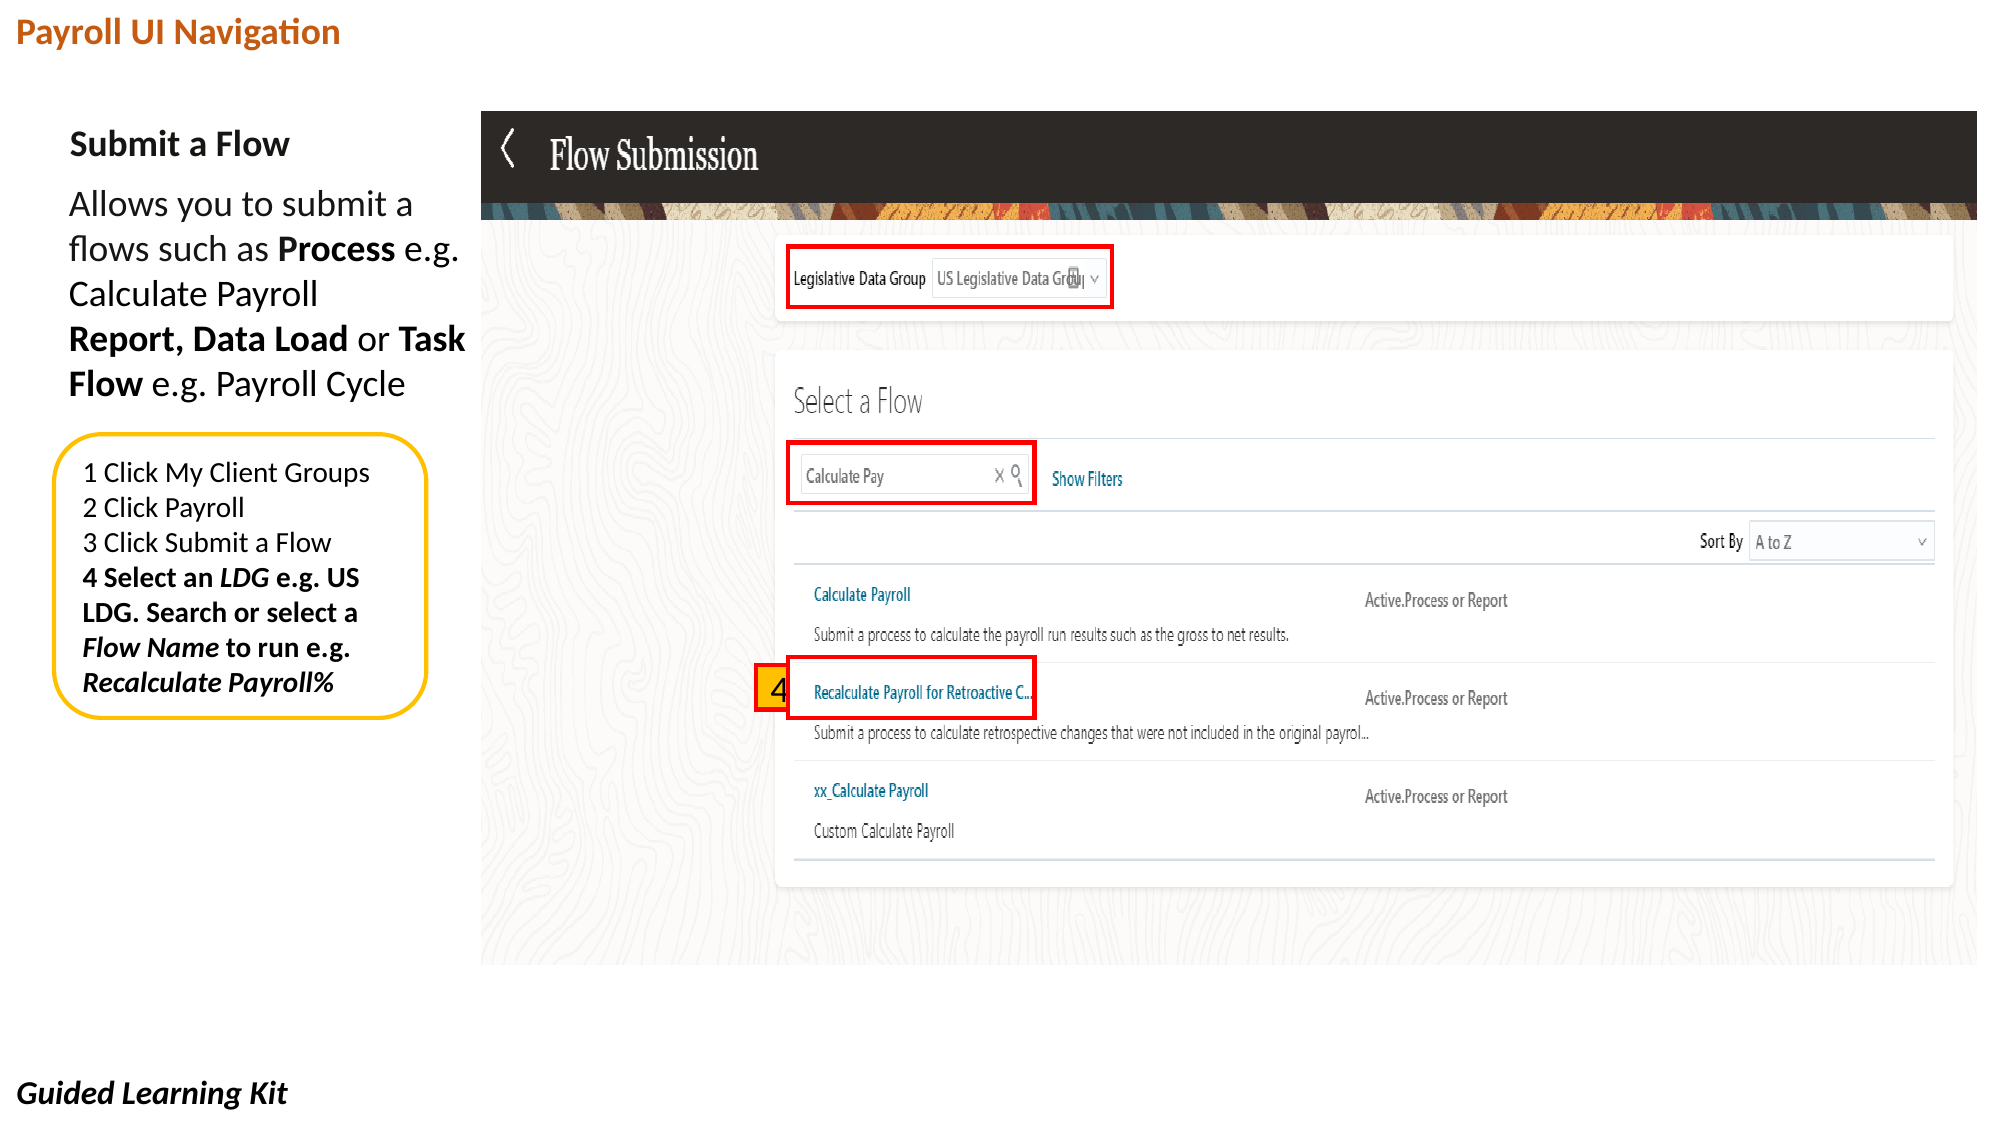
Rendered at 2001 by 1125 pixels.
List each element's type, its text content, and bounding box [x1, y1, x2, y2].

text_box Submit a Flow [55, 111, 306, 172]
text_box 1 Click My Client Groups 2 Click Payroll 3 Click Submit a Flow 4 Select an LDG e.g. US LDG. Search or select a Flow Name to run e.g. Recalculate Payroll% [53, 433, 428, 719]
text_box Payroll UI Navigation [1, 0, 357, 60]
picture [481, 111, 1977, 965]
text_box Allows you to submit a flows such as Process e.g. Calculate Payroll Report, Data Load or Task Flow e.g. Payroll Cycle [54, 171, 481, 412]
text_box Guided Learning Kit [1, 1064, 303, 1119]
